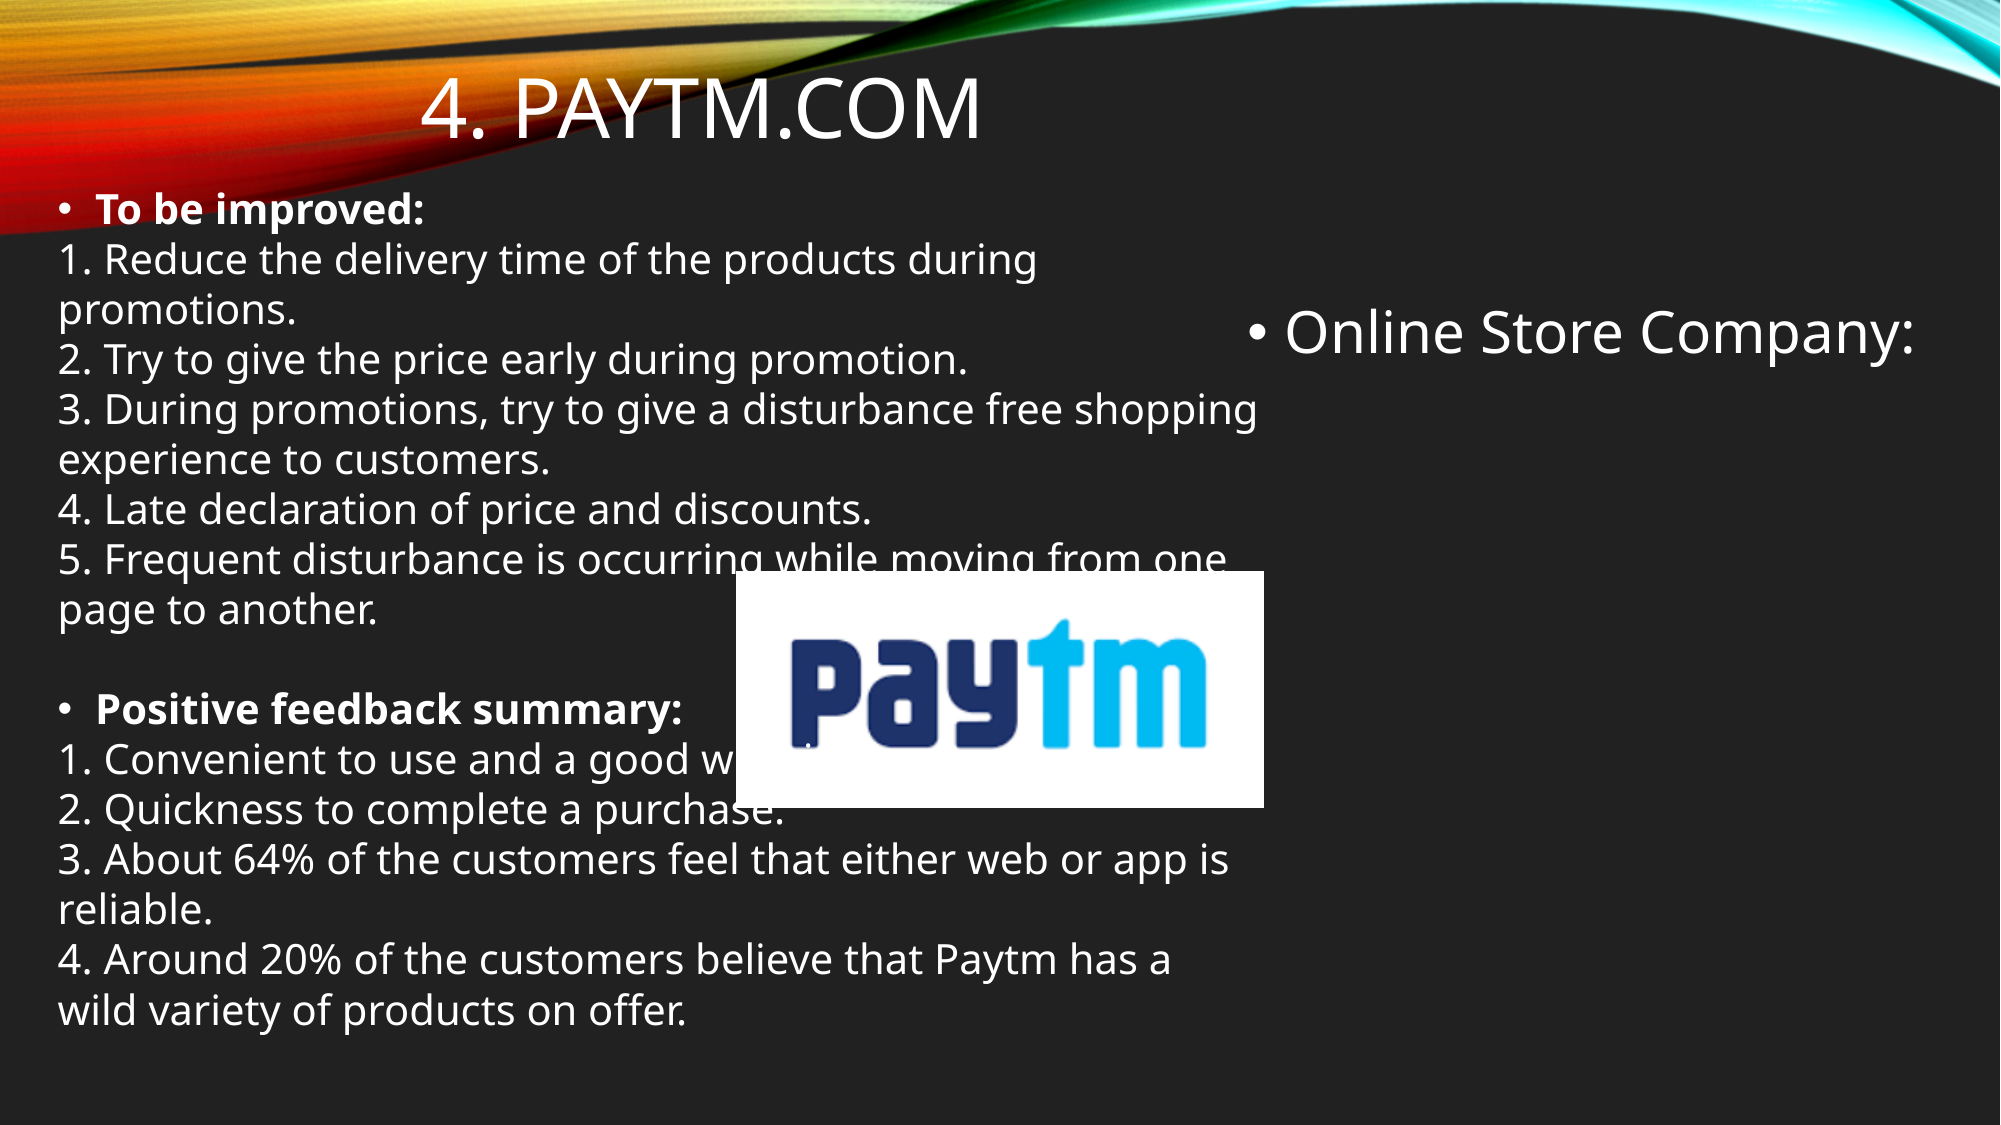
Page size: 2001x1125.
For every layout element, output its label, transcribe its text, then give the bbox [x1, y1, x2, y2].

text_box Online Store Company: [1276, 295, 1982, 996]
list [736, 571, 1264, 809]
title 4. Paytm.com [108, 33, 1000, 175]
text_box To be improved: 1. Reduce the delivery time of the products during promotions. 2. Try to give the price early during promotion. 3. During promotions, try to give a disturbance free shopping experience to customers. 4. Late declaration of price and discounts. 5. Frequent disturbance is occurring while moving from one page to another. Positive feedback summary: 1. Convenient to use and a good website. 2. Quickness to complete a purchase. 3. About 64% of the customers feel that either web or app is reliable. 4. Around 20% of the customers believe that Paytm has a wild variety of products on offer. [42, 175, 1276, 996]
picture [0, 0, 2000, 237]
